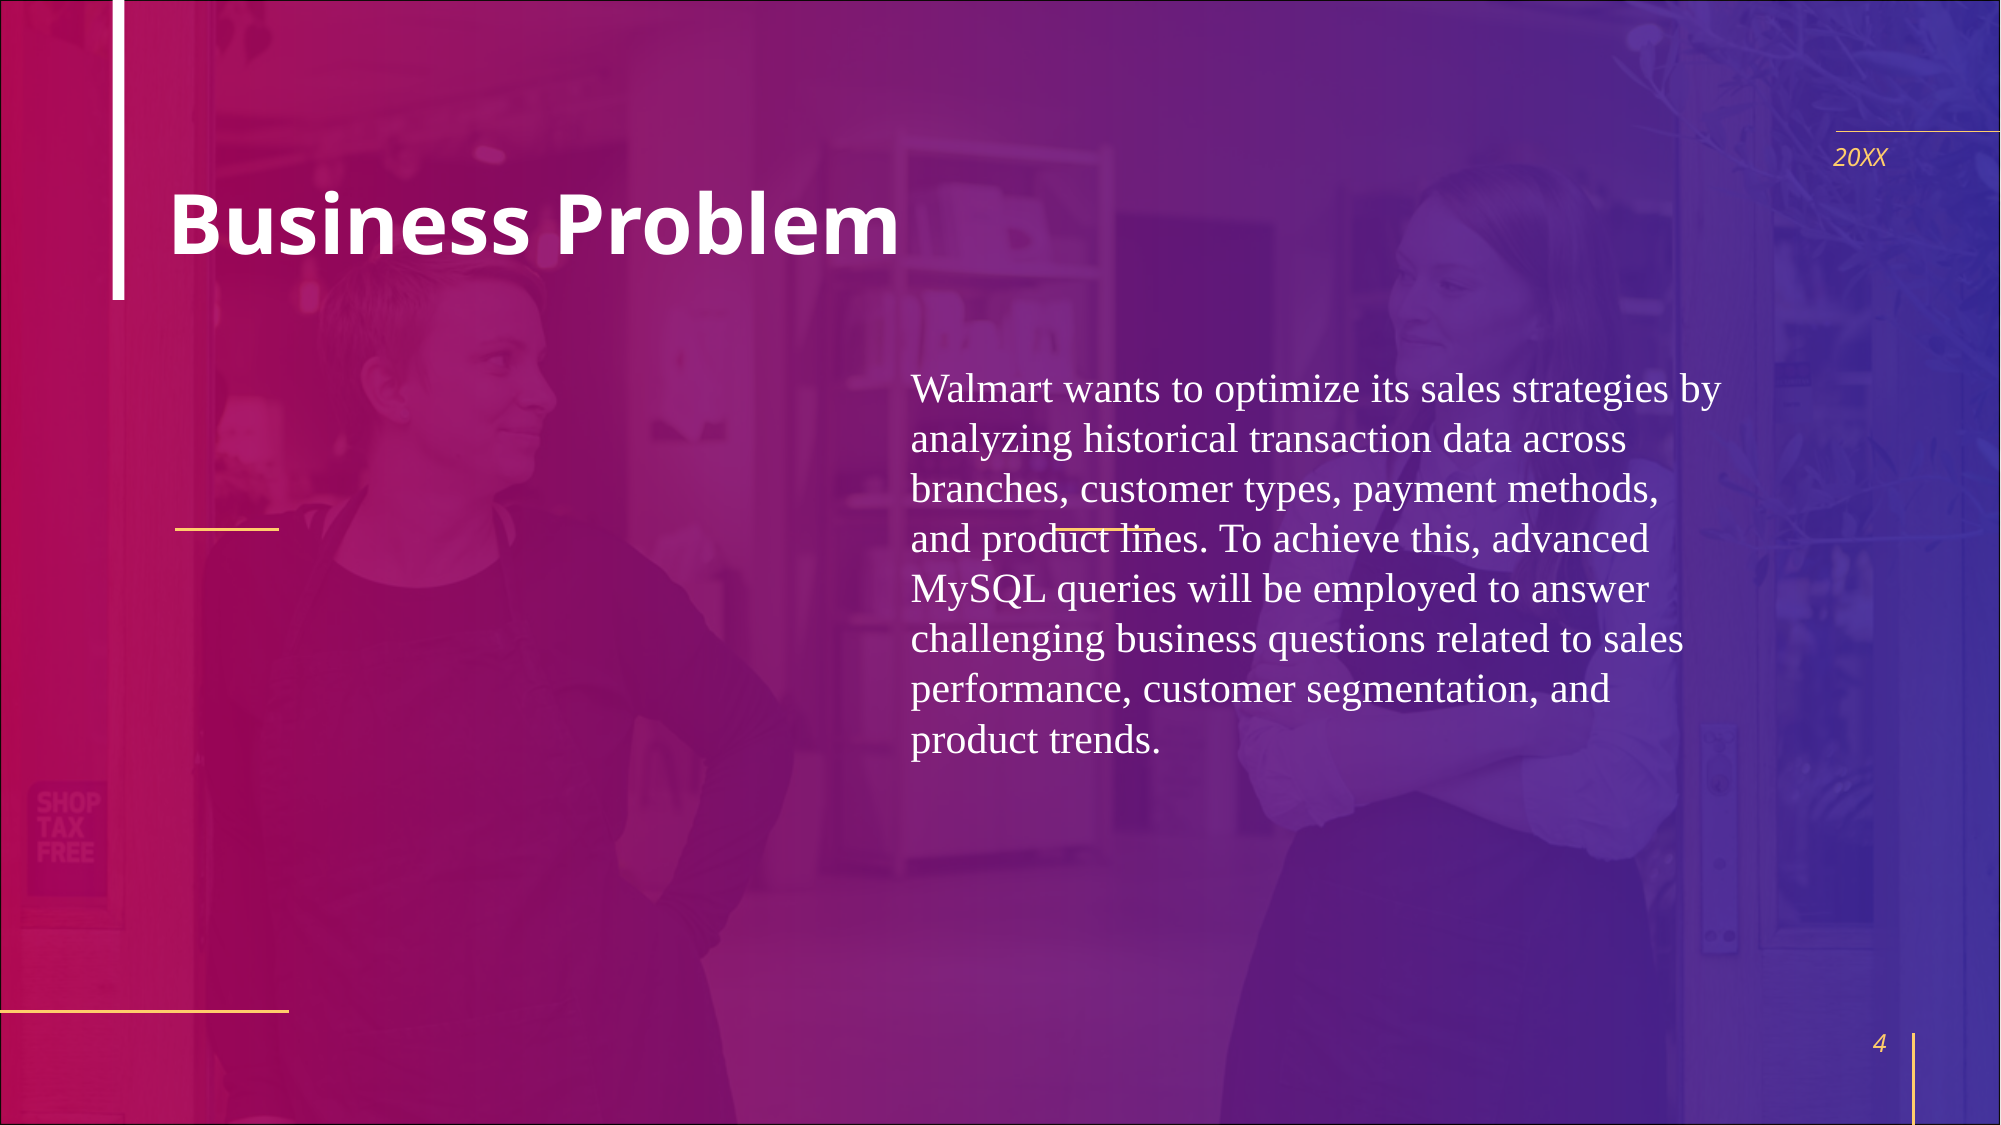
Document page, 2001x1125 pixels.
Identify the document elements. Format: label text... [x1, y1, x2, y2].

title Business Problem [152, 118, 1878, 337]
slide_number 4 [1451, 1015, 1902, 1075]
list Walmart wants to optimize its sales strategies by analyzing historical transaction data across branches, customer types, payment methods, and product lines. To achieve this, advanced MySQL queries will be employed to answer challenging business questions related to sales performance, customer segmentation, and product trends. [895, 353, 1742, 809]
list 20XX [1818, 137, 1919, 192]
